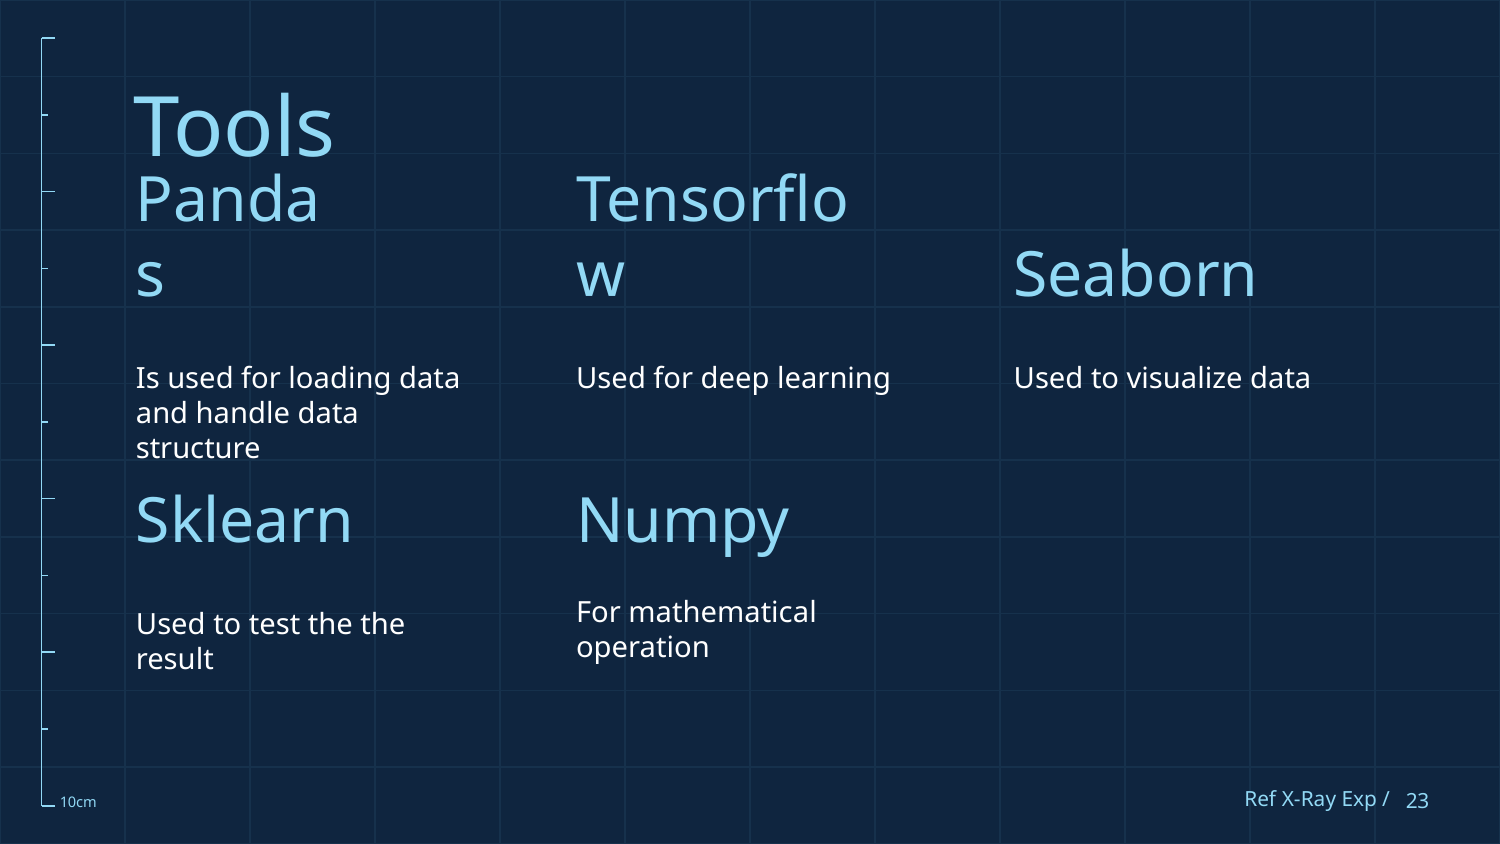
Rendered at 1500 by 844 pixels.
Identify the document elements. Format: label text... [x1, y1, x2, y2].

title Seaborn [998, 226, 1278, 325]
title Pandas [120, 226, 359, 325]
subtitle Used to visualize data [998, 344, 1382, 425]
title Tools [118, 72, 1382, 182]
subtitle For mathematical operation [561, 577, 945, 658]
subtitle Is used for loading data and handle data structure [120, 344, 505, 425]
title Sklearn [120, 472, 385, 570]
subtitle Used for deep learning [561, 344, 945, 425]
title Numpy [561, 472, 826, 570]
slide_number 23 [1411, 778, 1458, 820]
subtitle Used to test the the result [120, 590, 505, 670]
slide_number Ref X-Ray Exp / [1207, 777, 1411, 820]
title Tensorflow [561, 226, 889, 325]
